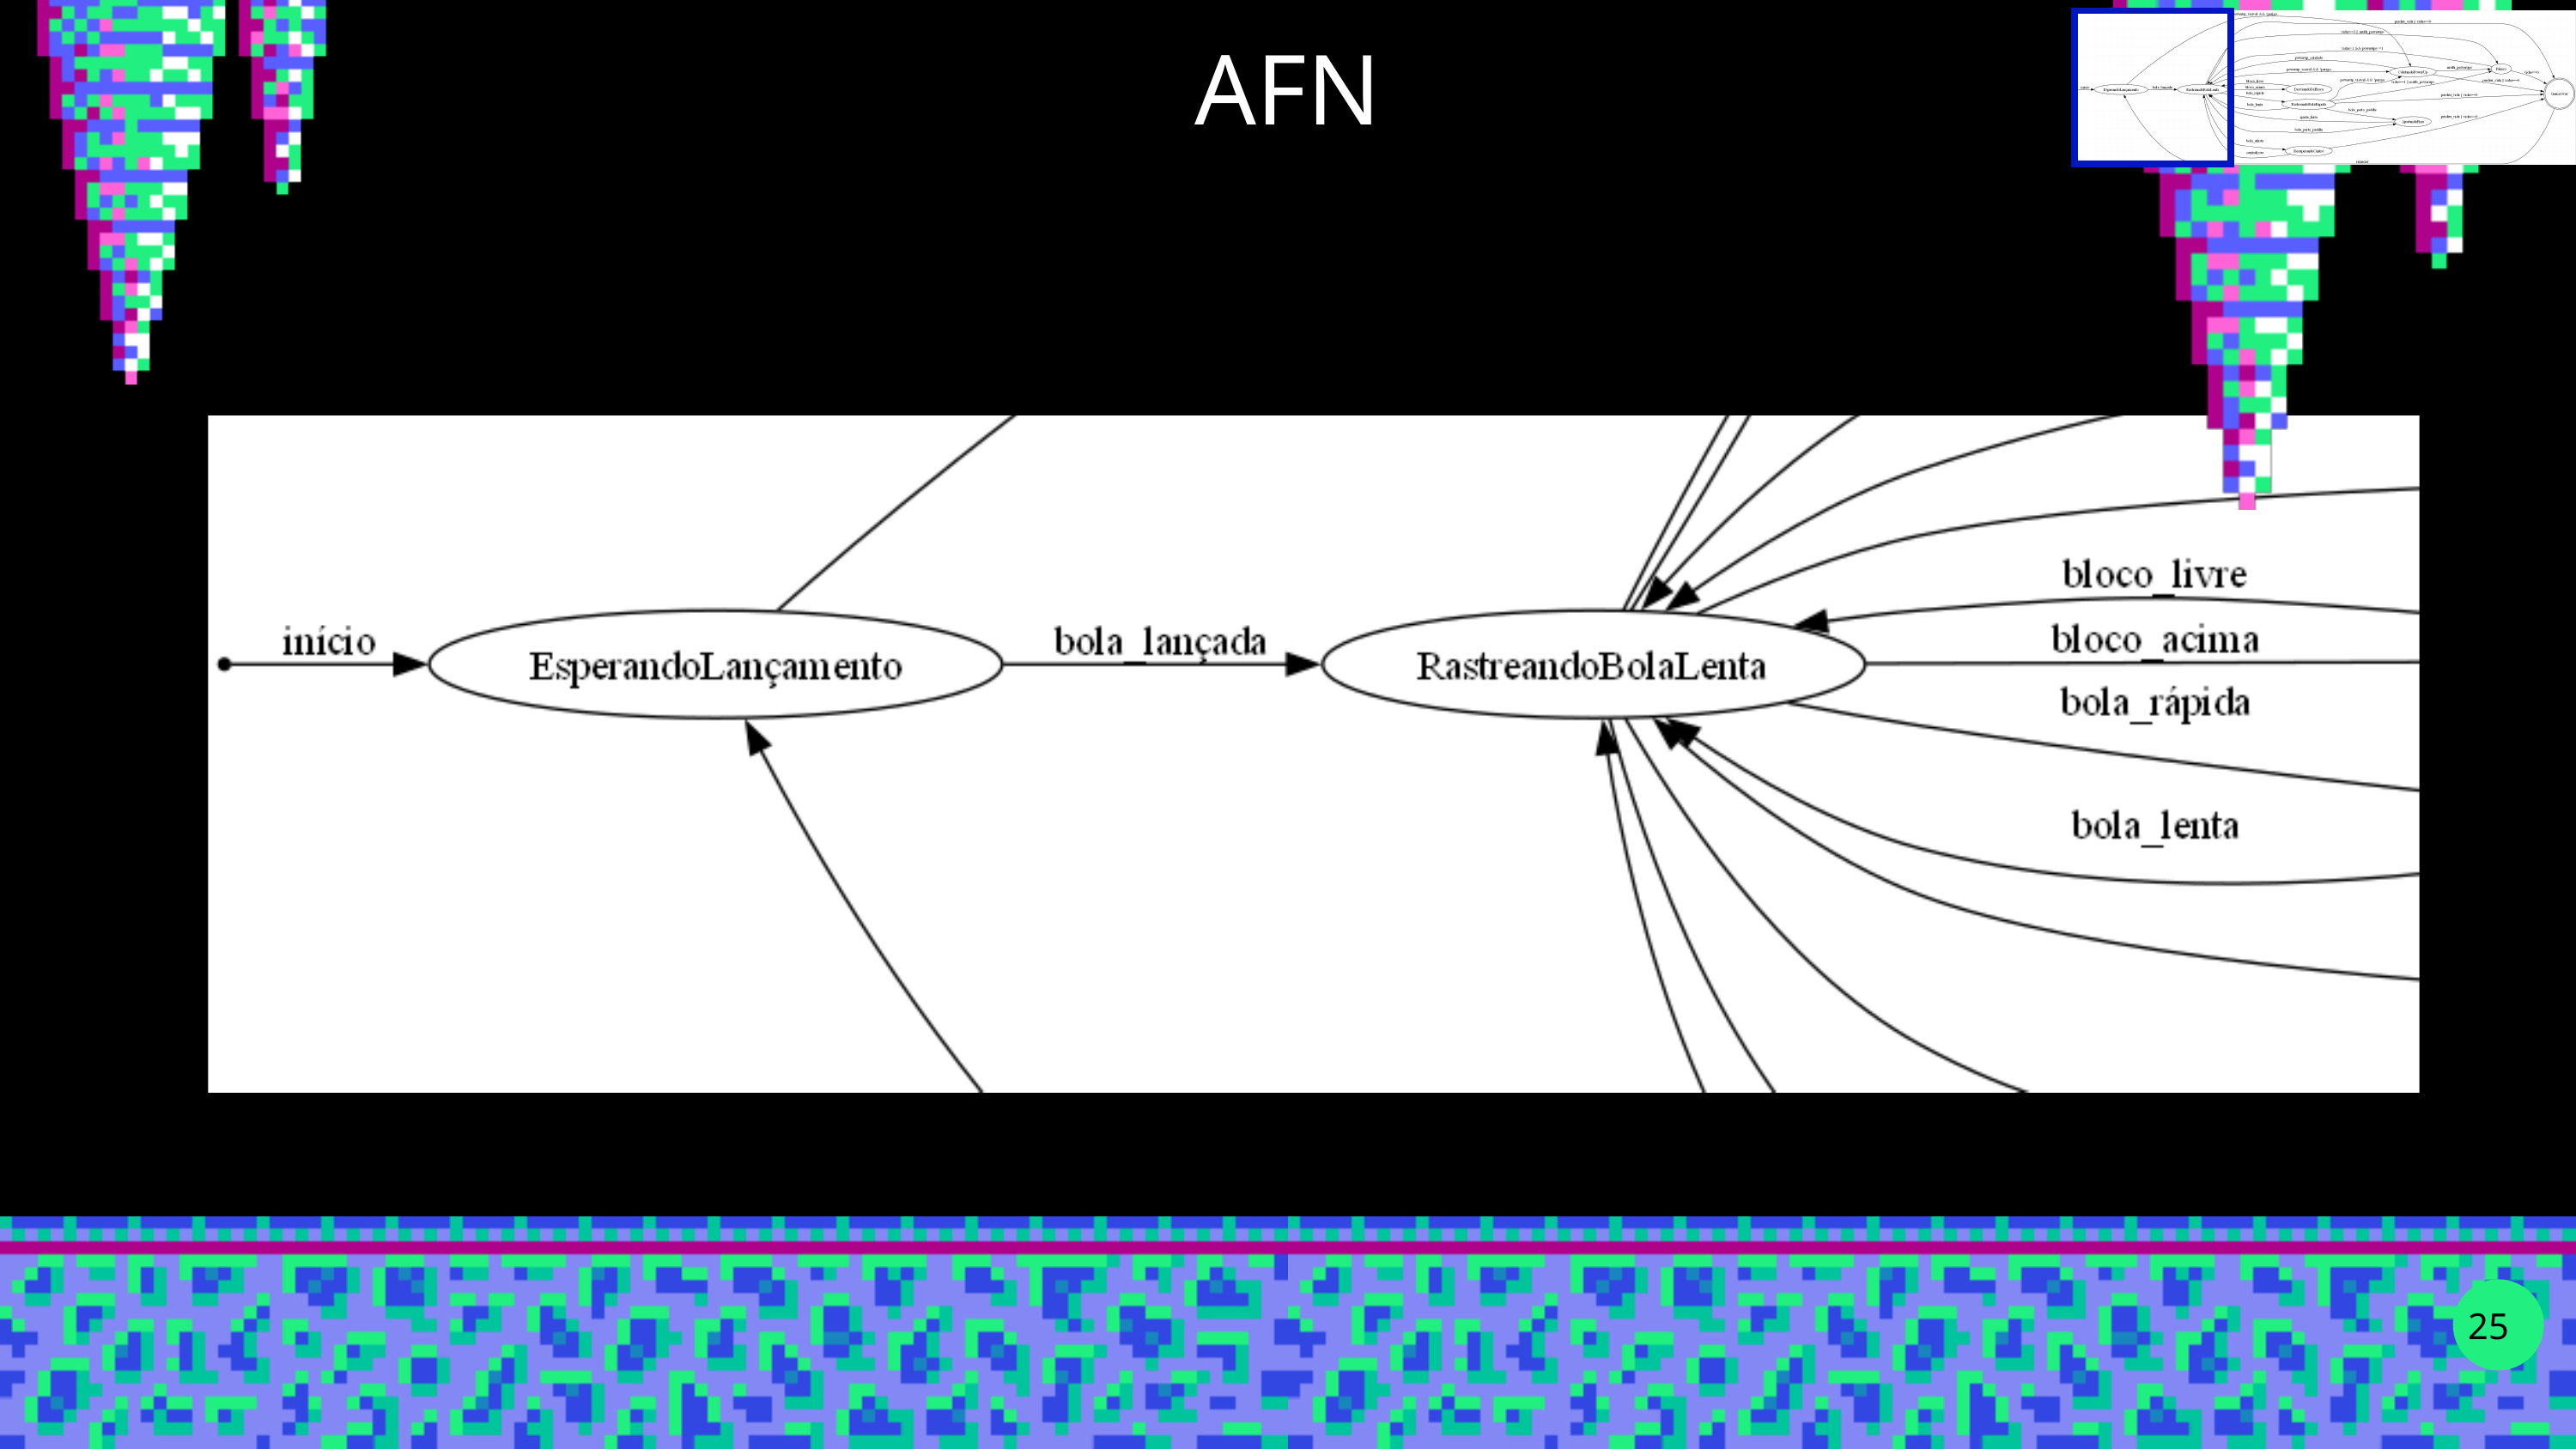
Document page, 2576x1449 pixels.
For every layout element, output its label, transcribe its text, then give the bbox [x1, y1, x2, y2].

text_box [2234, 10, 2576, 165]
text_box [2074, 10, 2232, 165]
text_box [0, 1216, 1287, 1449]
text_box [208, 415, 2420, 1093]
text_box [1287, 1216, 2576, 1449]
text_box [2112, 0, 2512, 10]
text_box [25, 0, 340, 385]
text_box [2452, 1279, 2544, 1371]
text_box [2112, 165, 2512, 510]
text_box AFN [828, 8, 1748, 144]
